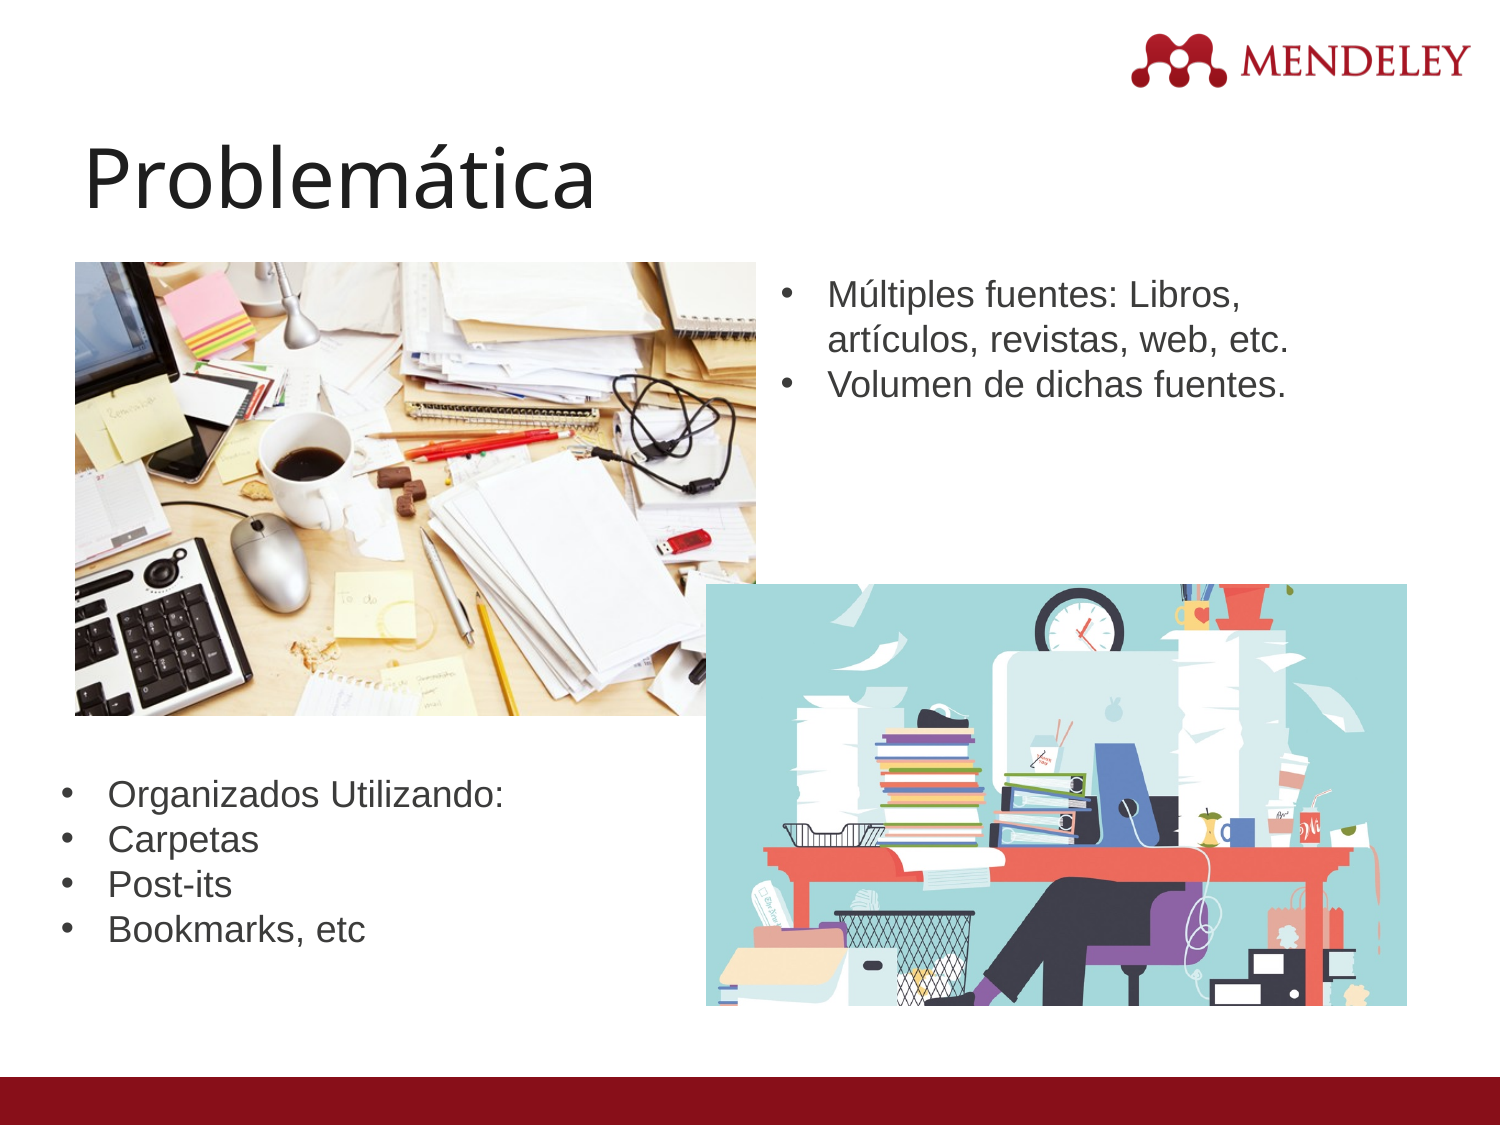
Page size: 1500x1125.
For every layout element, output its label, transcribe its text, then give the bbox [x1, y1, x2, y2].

text_box Múltiples fuentes: Libros, artículos, revistas, web, etc. Volumen de dichas fuentes. [773, 262, 1407, 458]
picture [1426, 29, 1476, 99]
picture [74, 262, 1407, 1007]
title Problemática [74, 0, 1426, 234]
text_box Organizados Utilizando: Carpetas Post-its Bookmarks, etc [53, 762, 687, 1003]
